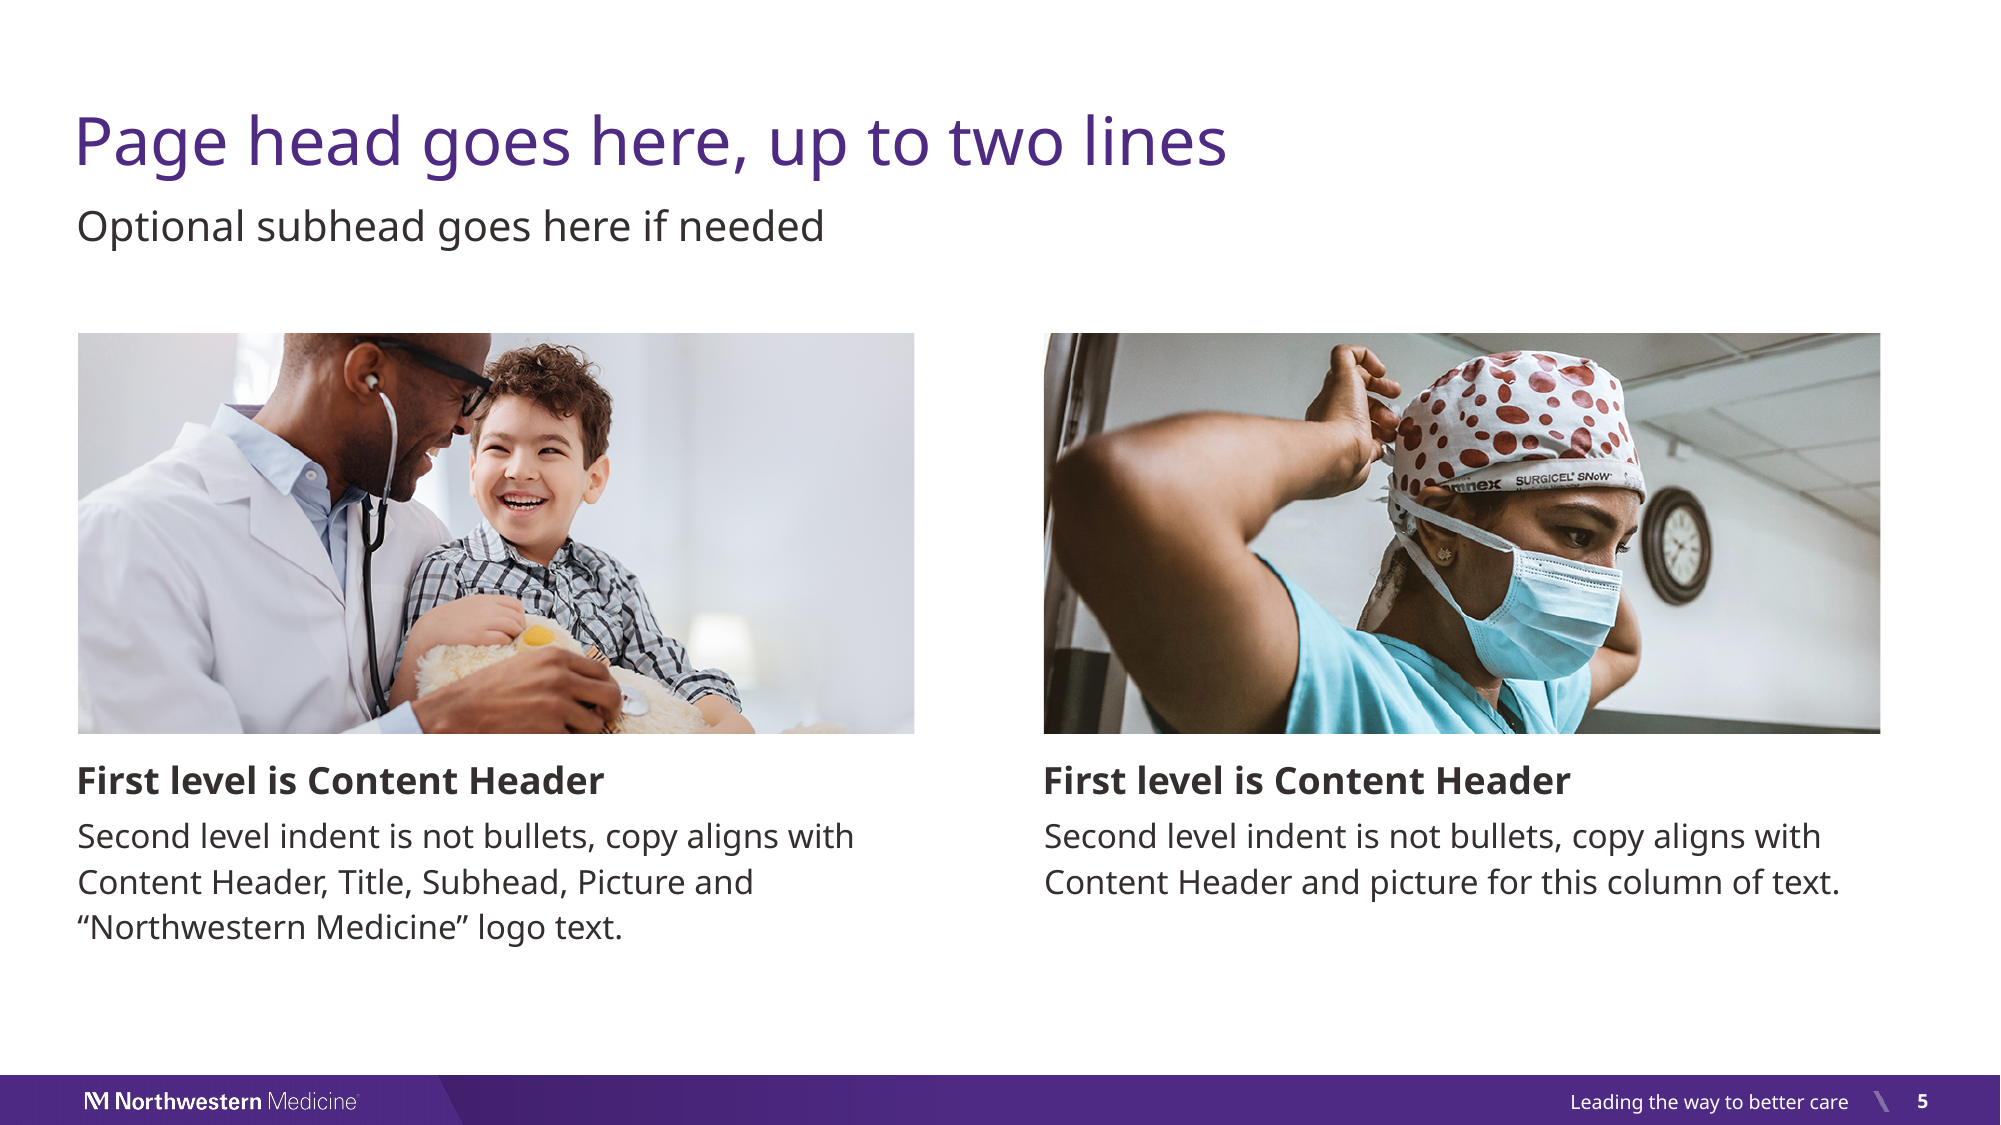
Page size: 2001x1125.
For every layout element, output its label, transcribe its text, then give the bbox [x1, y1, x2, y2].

title Page head goes here, up to two lines [61, 0, 1940, 188]
list Optional subhead goes here if needed [61, 191, 1941, 287]
list First level is Content Header Second level indent is not bullets, copy aligns with Content Header and picture for this column of text. [1027, 742, 1940, 1003]
slide_number 5 [1861, 1079, 1943, 1125]
list First level is Content Header Second level indent is not bullets, copy aligns with Content Header, Title, Subhead, Picture and “Northwestern Medicine” logo text. [61, 742, 973, 1003]
picture [0, 1075, 465, 1125]
picture [77, 332, 915, 734]
picture [1043, 332, 1881, 734]
